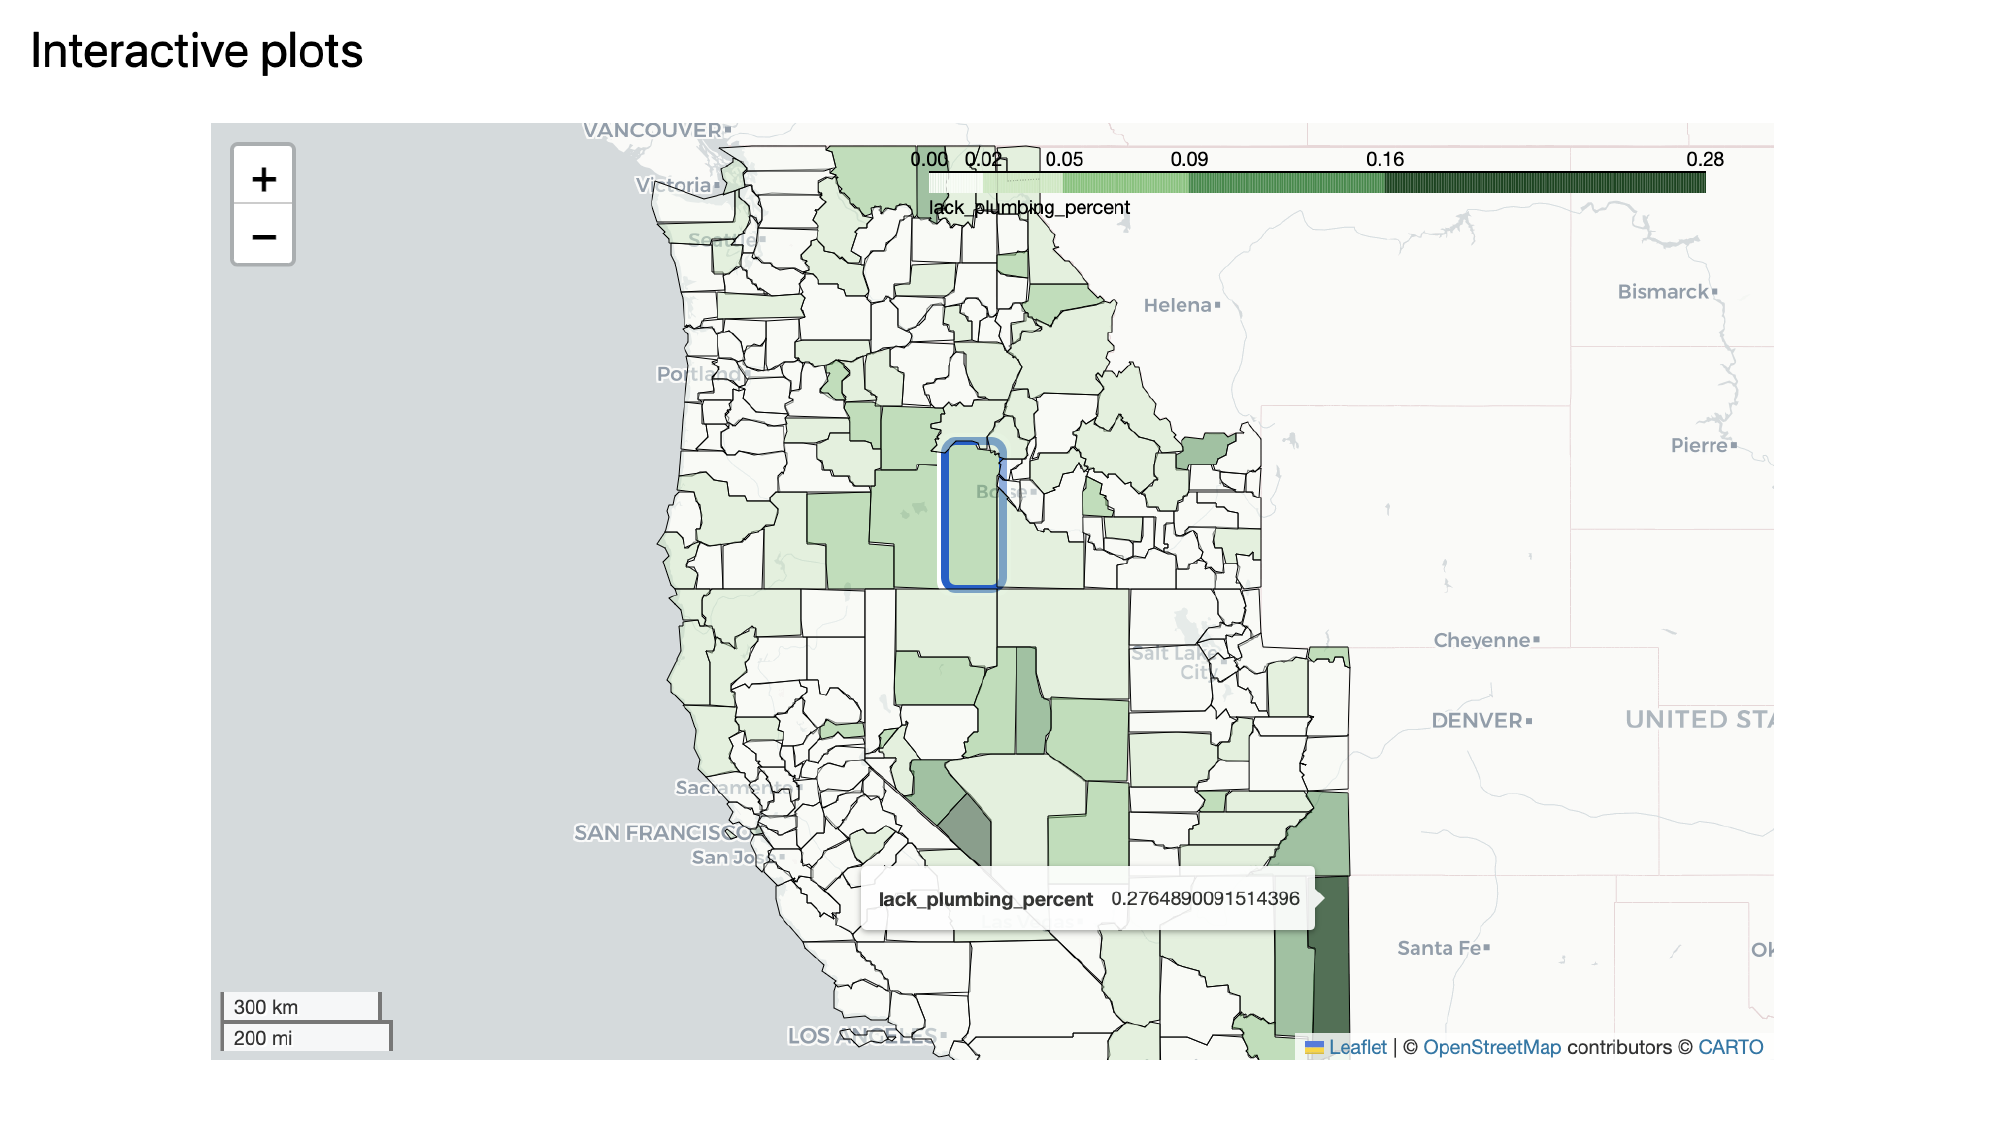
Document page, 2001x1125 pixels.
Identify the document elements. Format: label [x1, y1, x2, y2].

picture [0, 0, 1812, 1090]
